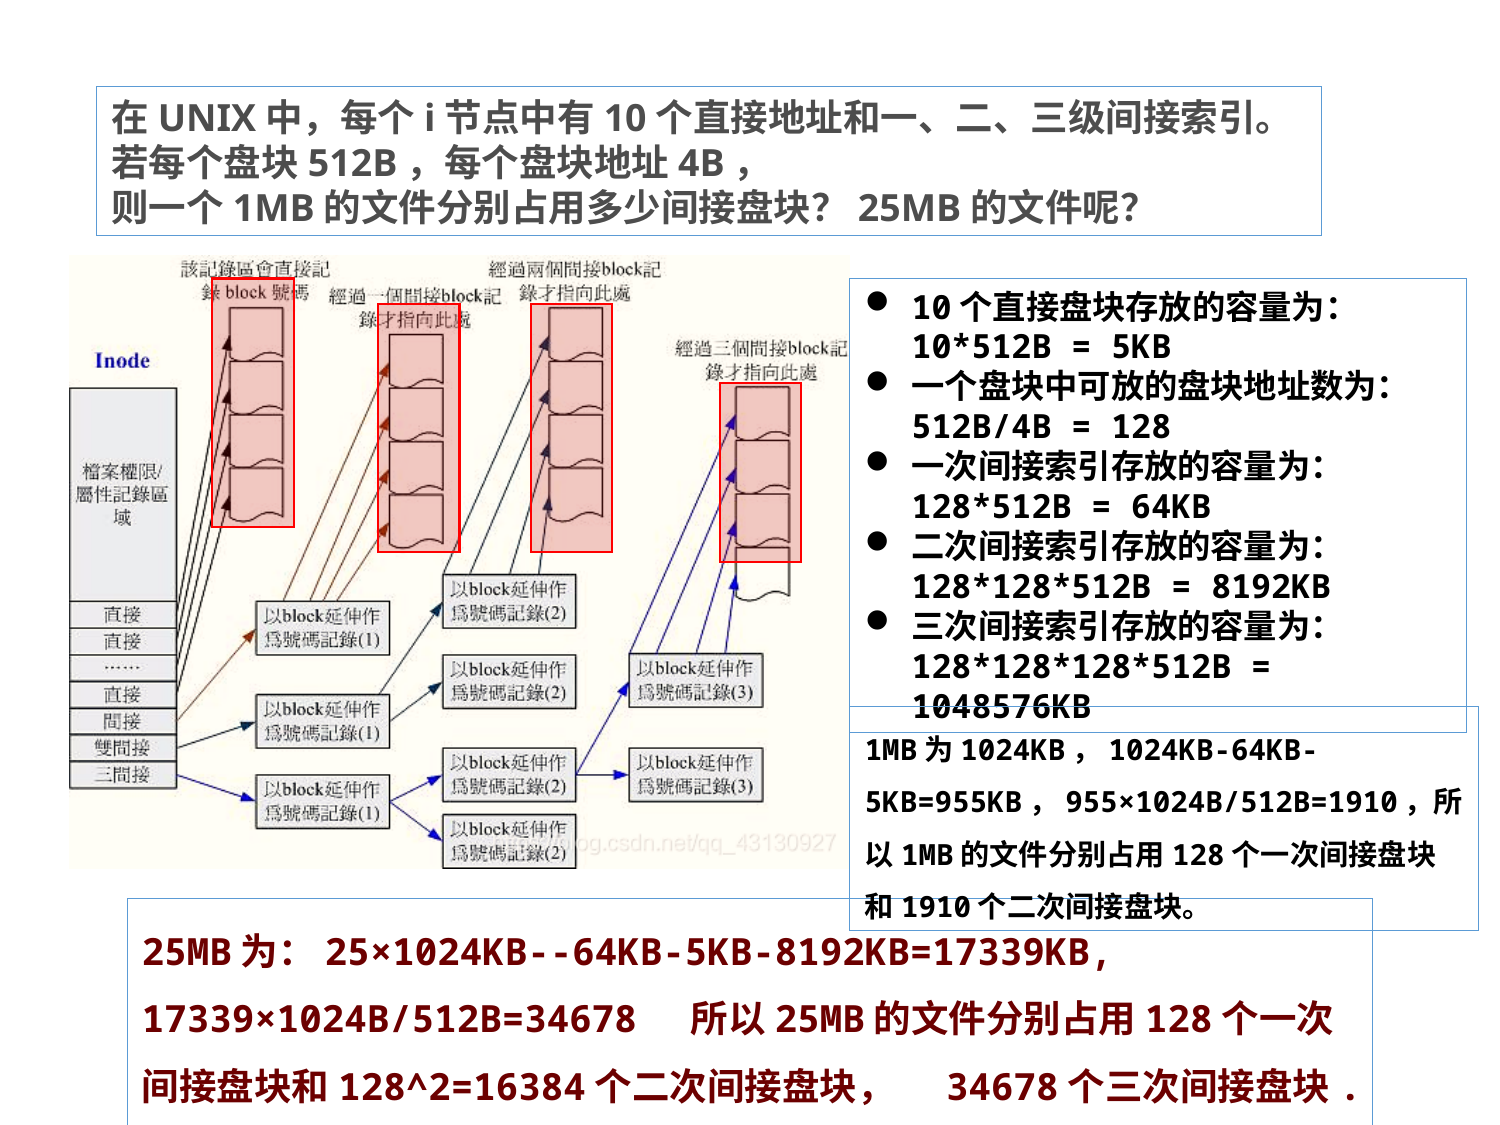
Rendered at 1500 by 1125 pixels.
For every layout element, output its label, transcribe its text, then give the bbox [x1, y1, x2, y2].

text_box 25MB为：25×1024KB--64KB-5KB-8192KB=17339KB, 17339×1024B/512B=34678 所以25MB的文件分别占用128个一次间接盘块和128^2=16384个二次间接盘块， 34678个三次间接盘块. [127, 898, 1373, 1125]
text_box 10个直接盘块存放的容量为： 10*512B = 5KB 一个盘块中可放的盘块地址数为：512B/4B = 128 一次间接索引存放的容量为：128*512B = 64KB 二次间接索引存放的容量为：128*128*512B = 8192KB 三次间接索引存放的容量为：128*128*128*512B = 1048576KB [850, 278, 1467, 706]
text_box 1MB为1024KB，1024KB-64KB-5KB=955KB，955×1024B/512B=1910，所以1MB的文件分别占用128个一次间接盘块和1910个二次间接盘块。 [849, 706, 1479, 931]
text_box 在UNIX中，每个i节点中有10个直接地址和一、二、三级间接索引。若每个盘块512B，每个盘块地址4B， 则一个1MB的文件分别占用多少间接盘块？25MB的文件呢？ [96, 86, 1322, 236]
picture [69, 255, 850, 870]
